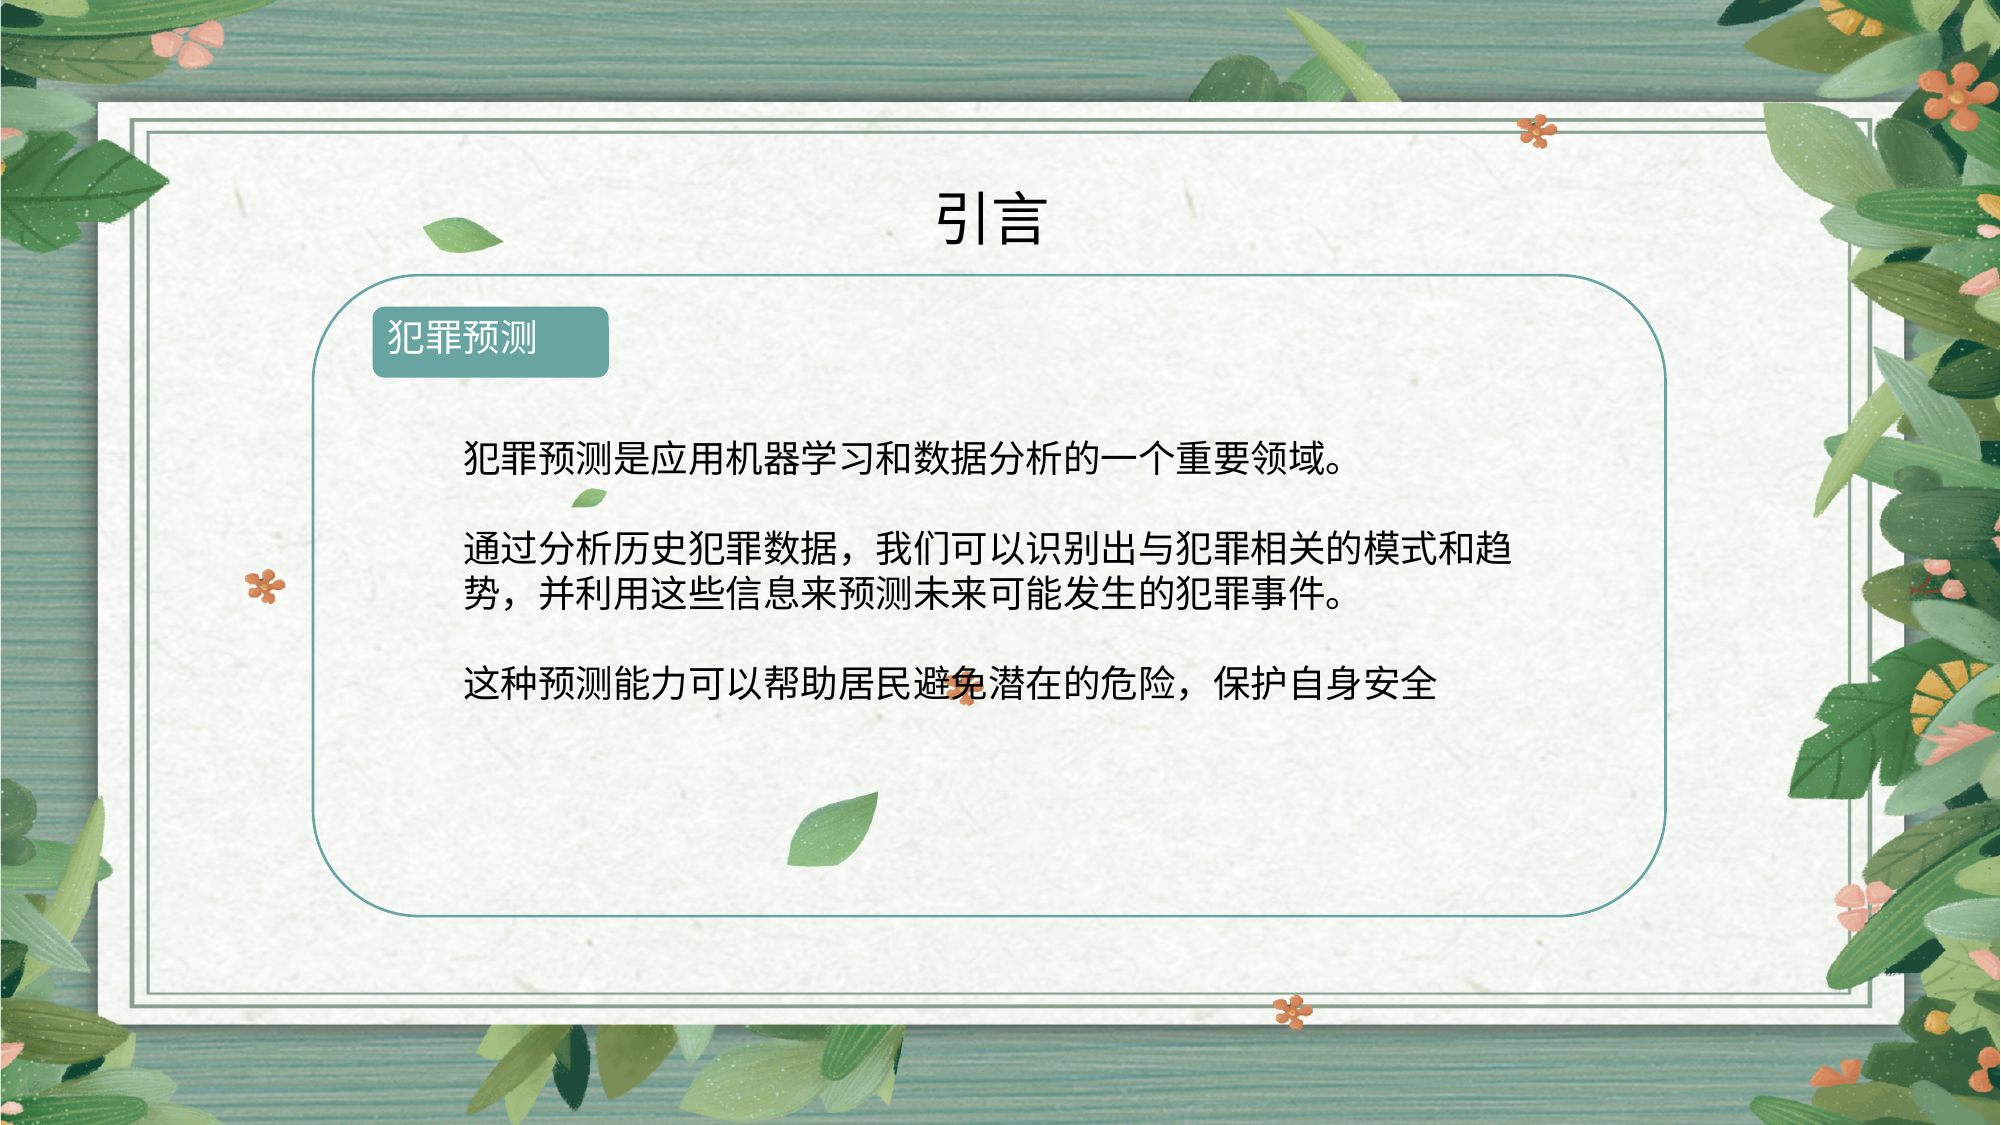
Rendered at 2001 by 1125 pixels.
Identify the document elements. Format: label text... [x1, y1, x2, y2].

text_box [311, 274, 1667, 918]
picture [3, 1, 2000, 1125]
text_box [372, 306, 615, 378]
text_box 犯罪预测是应用机器学习和数据分析的一个重要领域。 通过分析历史犯罪数据，我们可以识别出与犯罪相关的模式和趋势，并利用这些信息来预测未来可能发生的犯罪事件。 这种预测能力可以帮助居民避免潜在的危险，保护自身安全 [448, 427, 1535, 763]
text_box 引言 [918, 174, 1082, 264]
